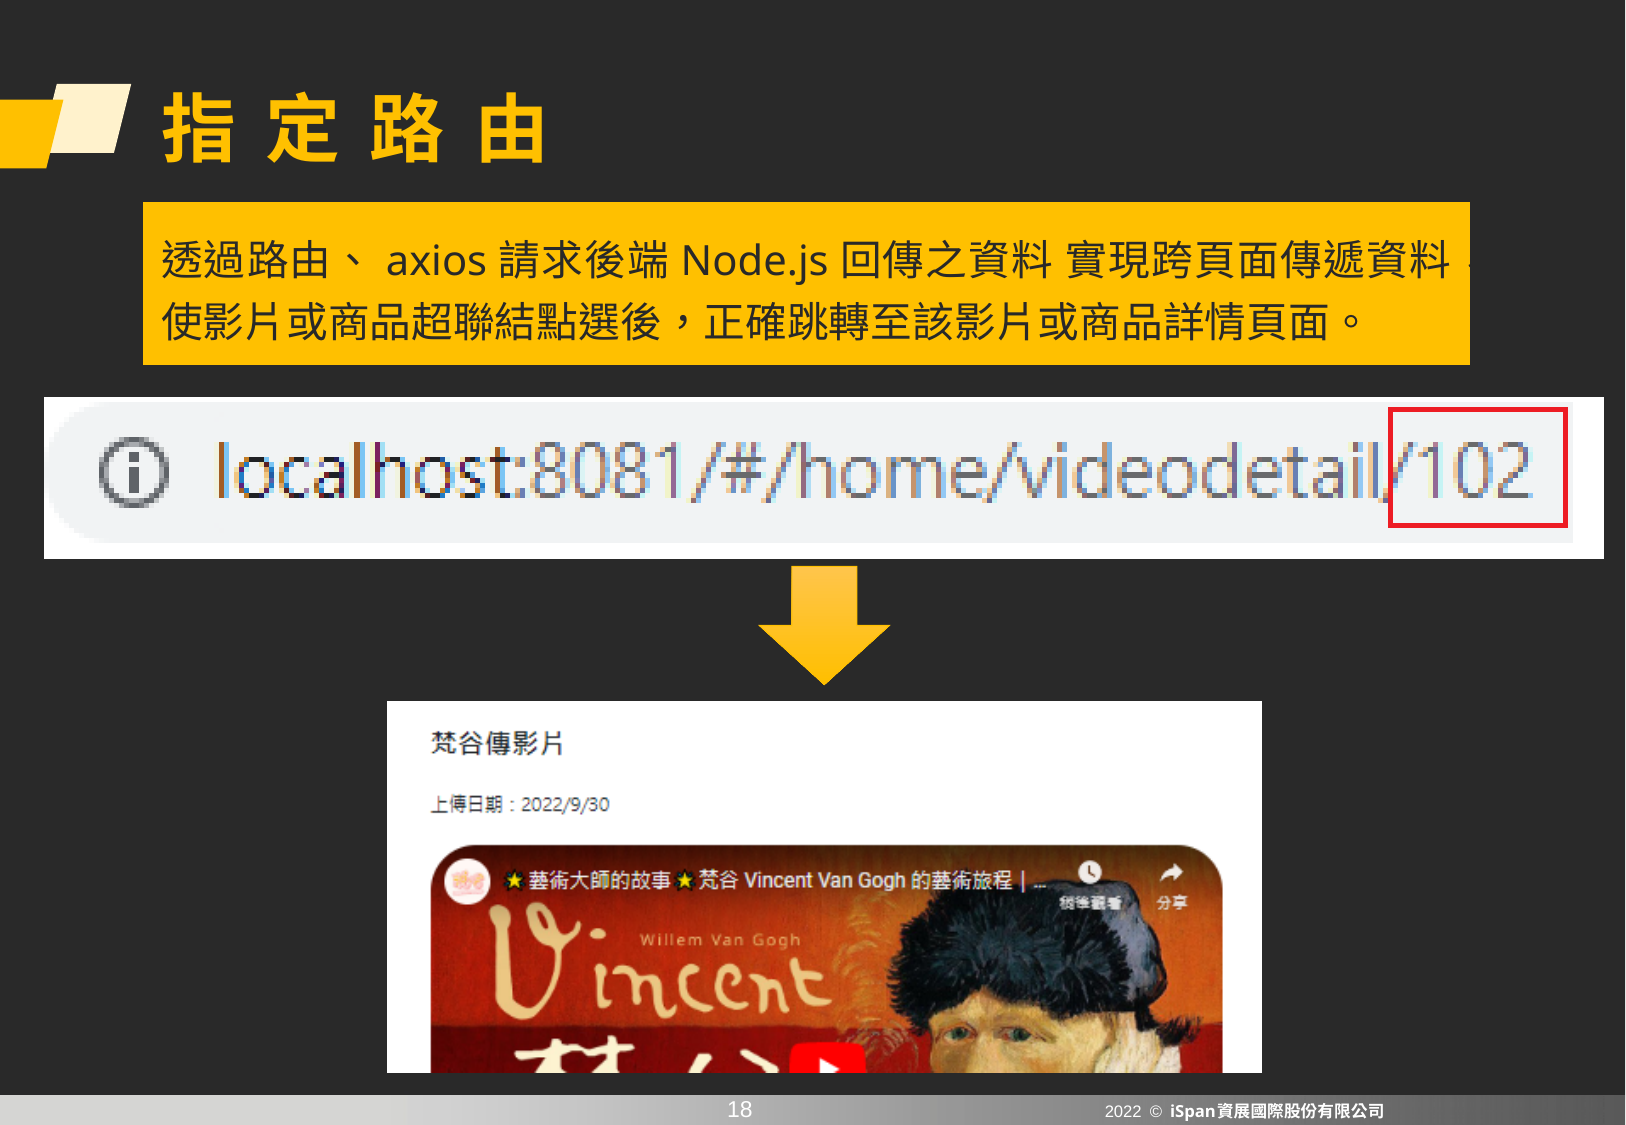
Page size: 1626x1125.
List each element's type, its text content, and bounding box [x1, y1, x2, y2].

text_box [0, 83, 132, 169]
text_box [758, 565, 891, 686]
text_box 透過路由、axios請求後端Node.js回傳之資料 實現跨頁面傳遞資料，使影片或商品超聯結點選後，正確跳轉至該影片或商品詳情頁面。 [146, 204, 1467, 363]
picture [0, 0, 1626, 1125]
text_box 指 定 路 由 [146, 70, 1247, 183]
